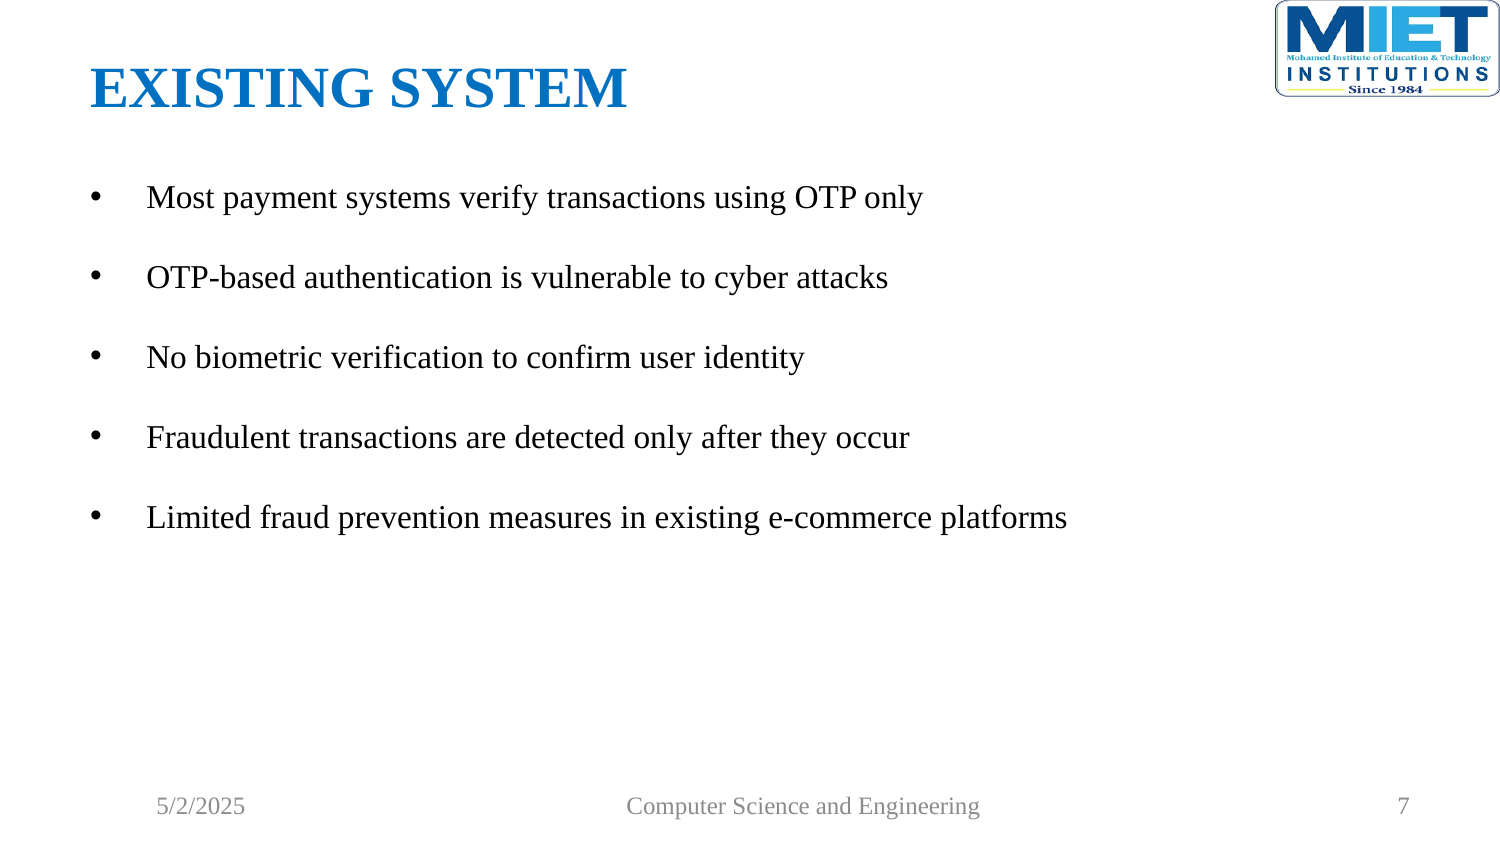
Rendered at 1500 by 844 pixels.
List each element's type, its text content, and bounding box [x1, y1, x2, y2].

footer 5/2/2025 Computer Science and Engineering [0, 782, 1150, 828]
list Most payment systems verify transactions using OTP only OTP-based authentication is vulnerable to cyber attacks No biometric verification to confirm user identity Fraudulent transactions are detected only after they occur Limited fraud prevention measures in existing e-commerce platforms [75, 168, 1425, 769]
title EXISTING SYSTEM [75, 33, 1425, 135]
slide_number 7 [1150, 782, 1425, 828]
picture [1274, 0, 1500, 97]
